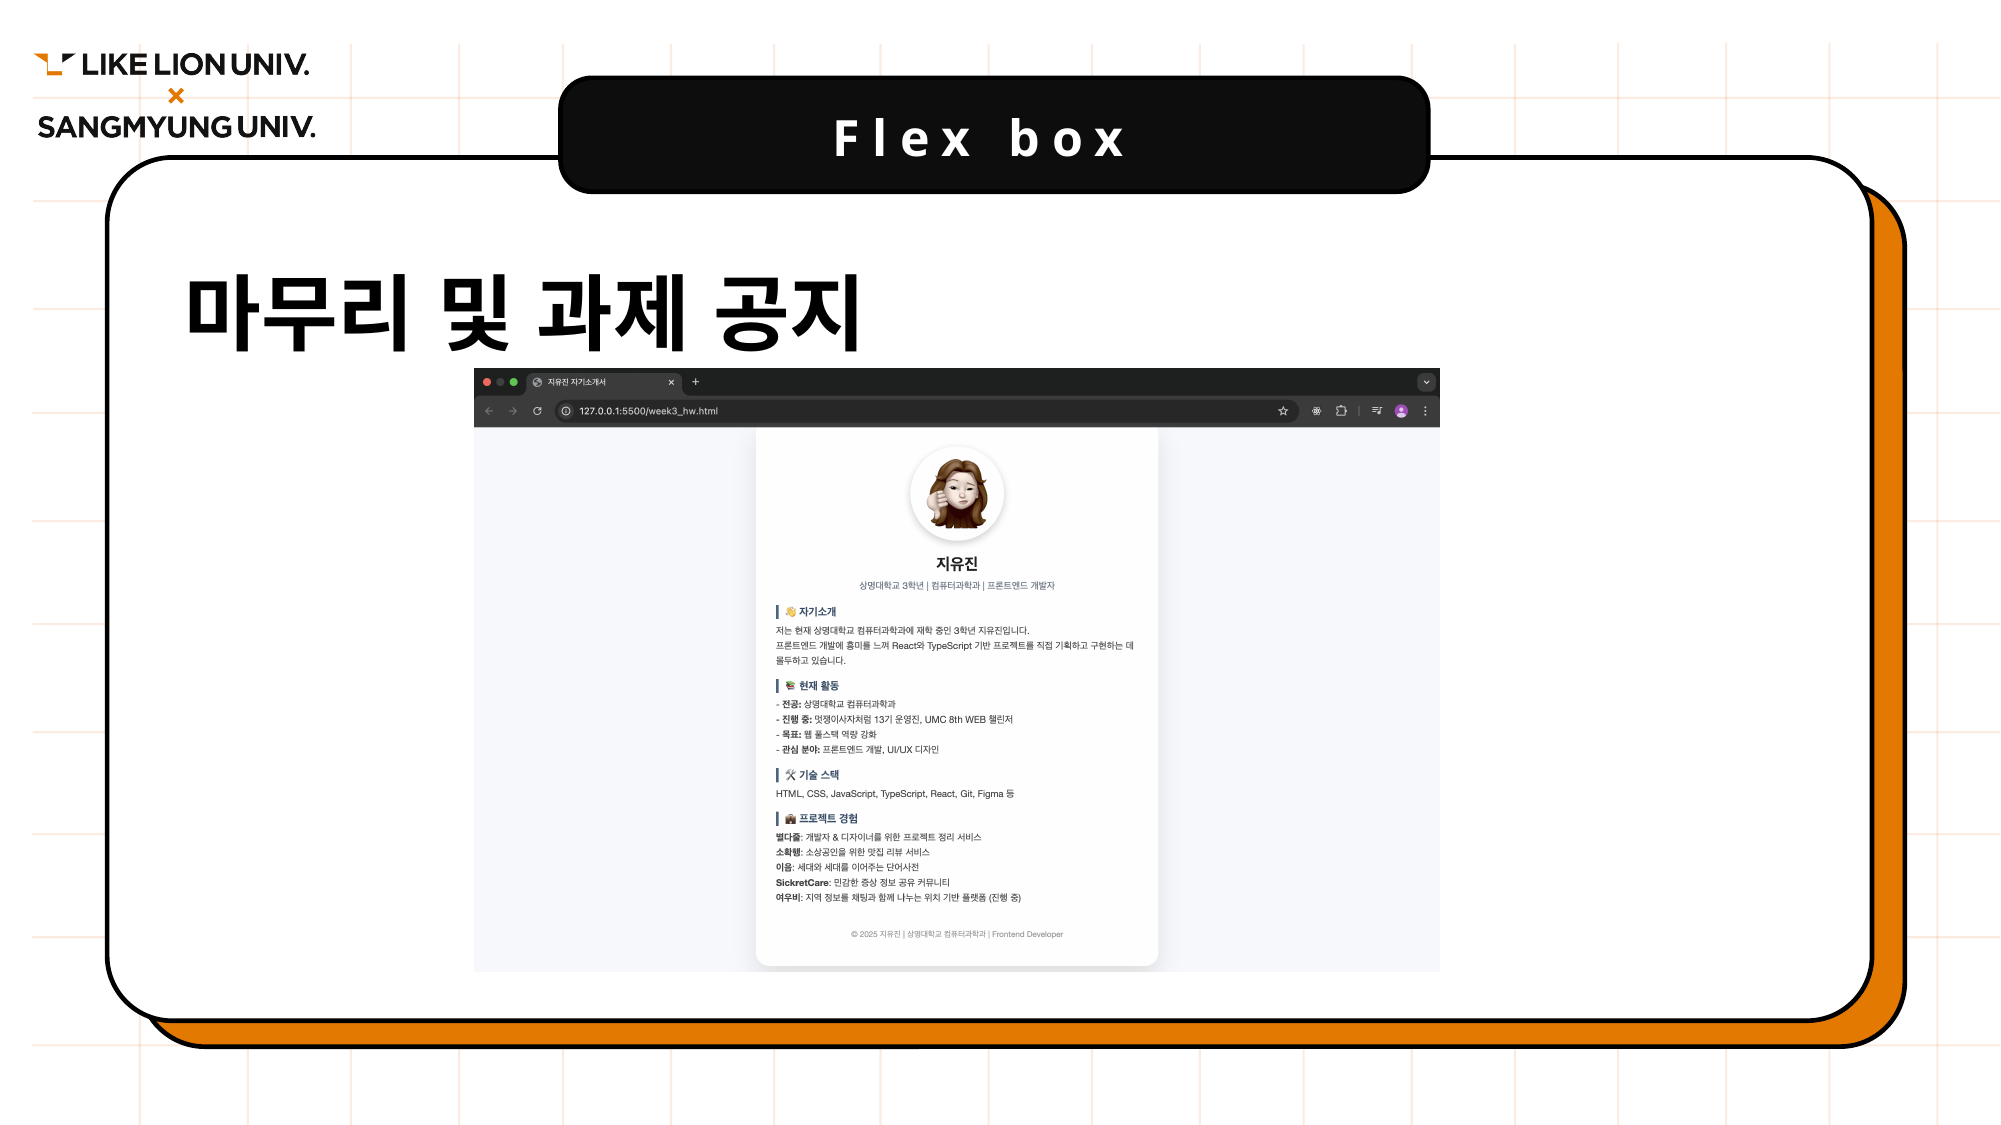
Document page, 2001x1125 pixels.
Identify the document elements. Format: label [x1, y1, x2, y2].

text_box [31, 43, 2000, 1125]
text_box [107, 157, 1905, 1047]
picture [474, 368, 1440, 972]
picture [31, 21, 321, 174]
